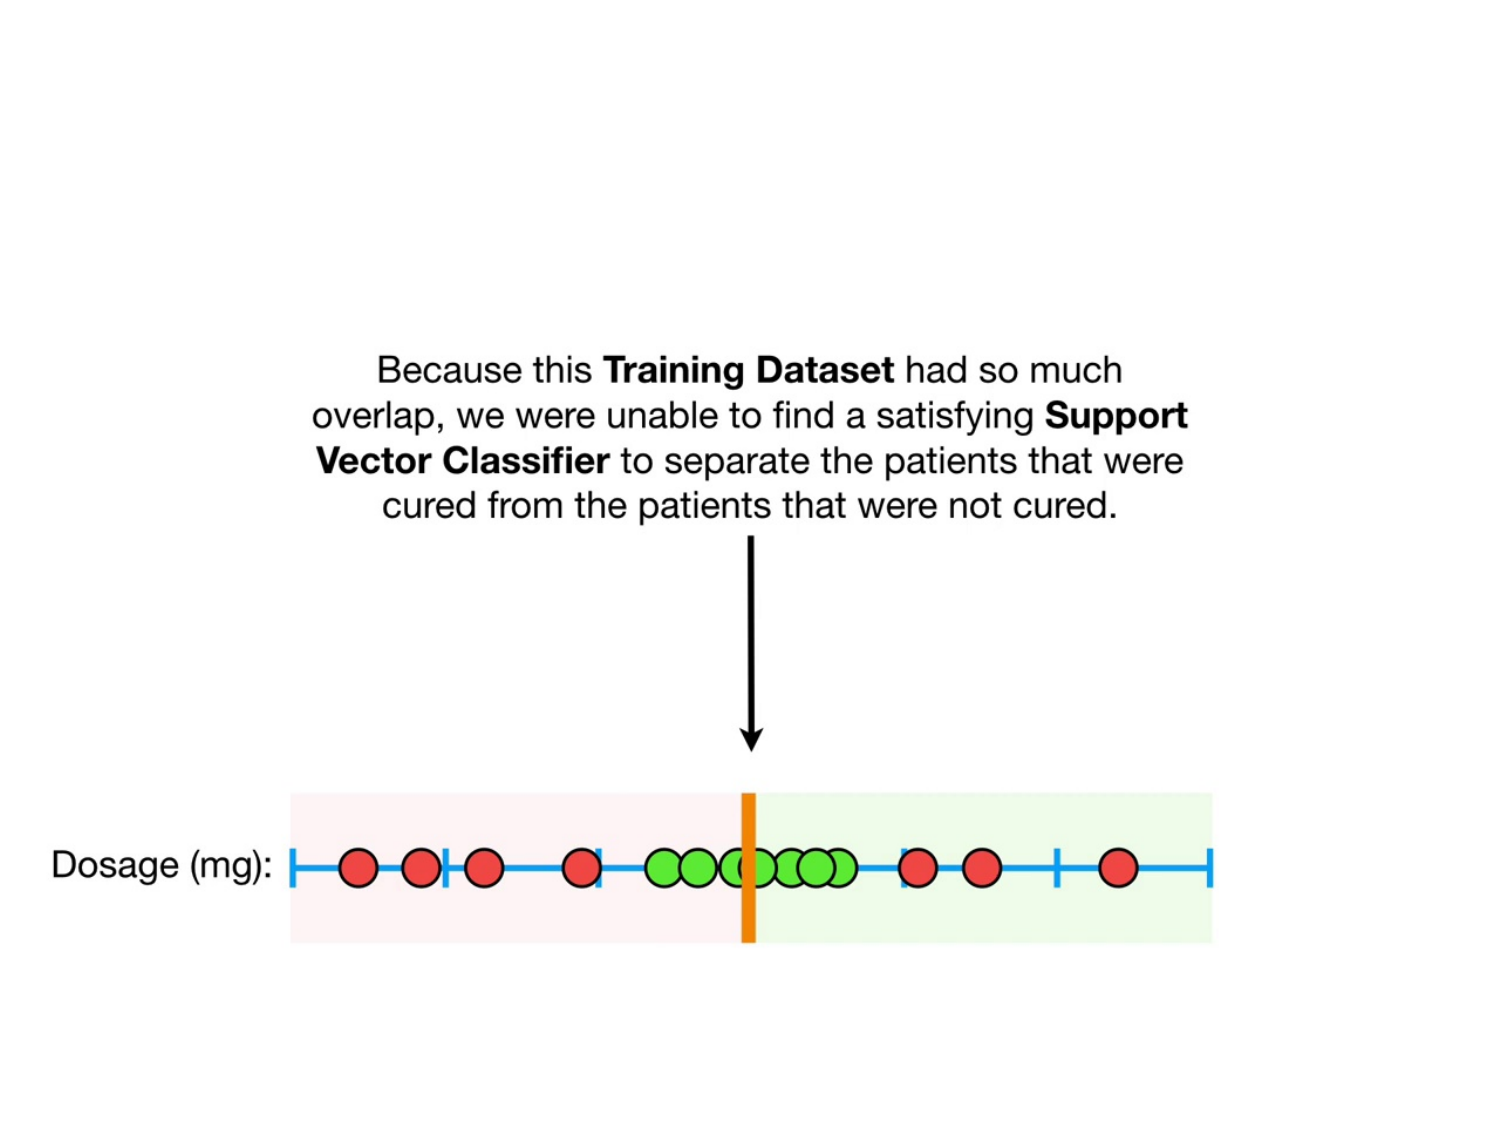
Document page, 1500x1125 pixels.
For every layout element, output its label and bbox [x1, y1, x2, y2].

picture [0, 140, 1500, 985]
